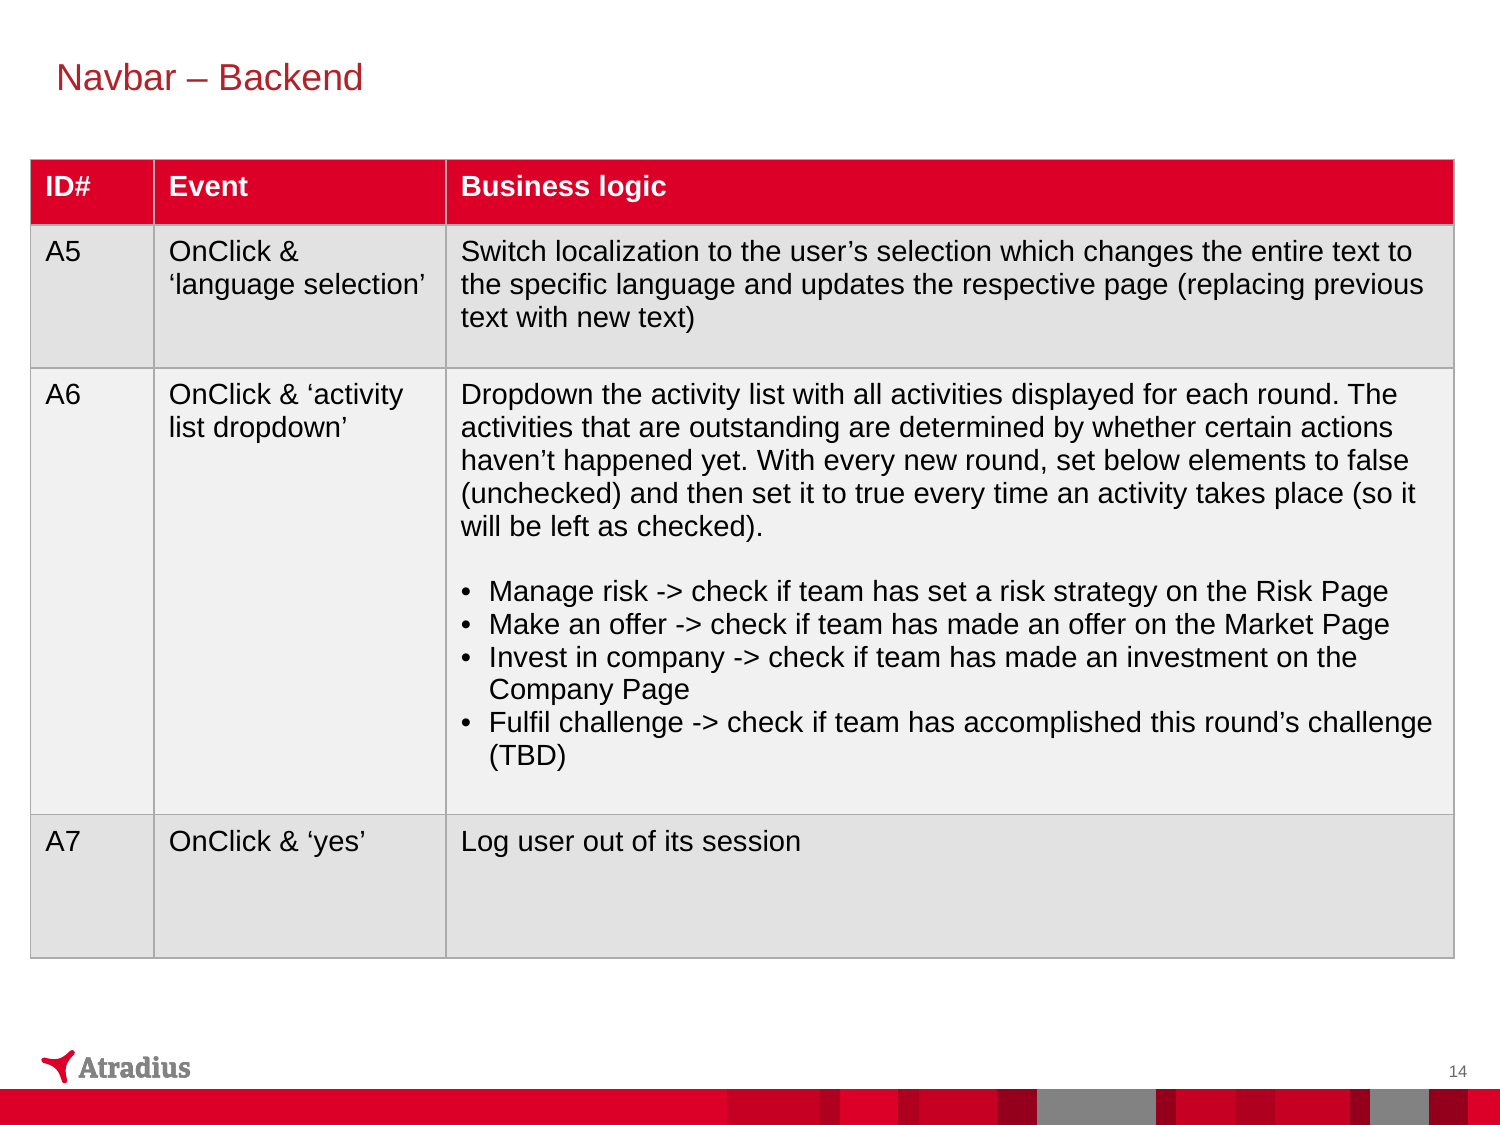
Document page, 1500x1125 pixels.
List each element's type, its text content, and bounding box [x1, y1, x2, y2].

table_cell A7 [31, 815, 153, 957]
text_box Navbar – Backend [41, 45, 1447, 126]
slide_number 14 [1414, 1059, 1468, 1084]
table_cell Dropdown the activity list with all activities displayed for each round. The activities that are outstanding are determined by whether certain actions haven’t happened yet. With every new round, set below elements to false (unchecked) and then set it to true every time an activity takes place (so it will be left as checked). Manage risk -> check if team has set a risk strategy on the Risk Page Make an offer -> check if team has made an offer on the Market Page Invest in company -> check if team has made an investment on the Company Page Fulfil challenge -> check if team has accomplished this round’s challenge (TBD) [447, 369, 1453, 814]
table_cell A6 [31, 369, 153, 814]
table_cell OnClick & ‘language selection’ [155, 226, 445, 367]
table_cell A5 [31, 226, 153, 367]
table_cell OnClick & ‘activity list dropdown’ [155, 369, 445, 814]
table_header Event [155, 160, 445, 224]
table_header ID# [31, 160, 153, 224]
table_cell Log user out of its session [447, 815, 1453, 957]
table_header Business logic [447, 160, 1453, 224]
table_cell Switch localization to the user’s selection which changes the entire text to the specific language and updates the respective page (replacing previous text with new text) [447, 226, 1453, 367]
picture [0, 1089, 1500, 1125]
table_cell OnClick & ‘yes’ [155, 815, 445, 957]
